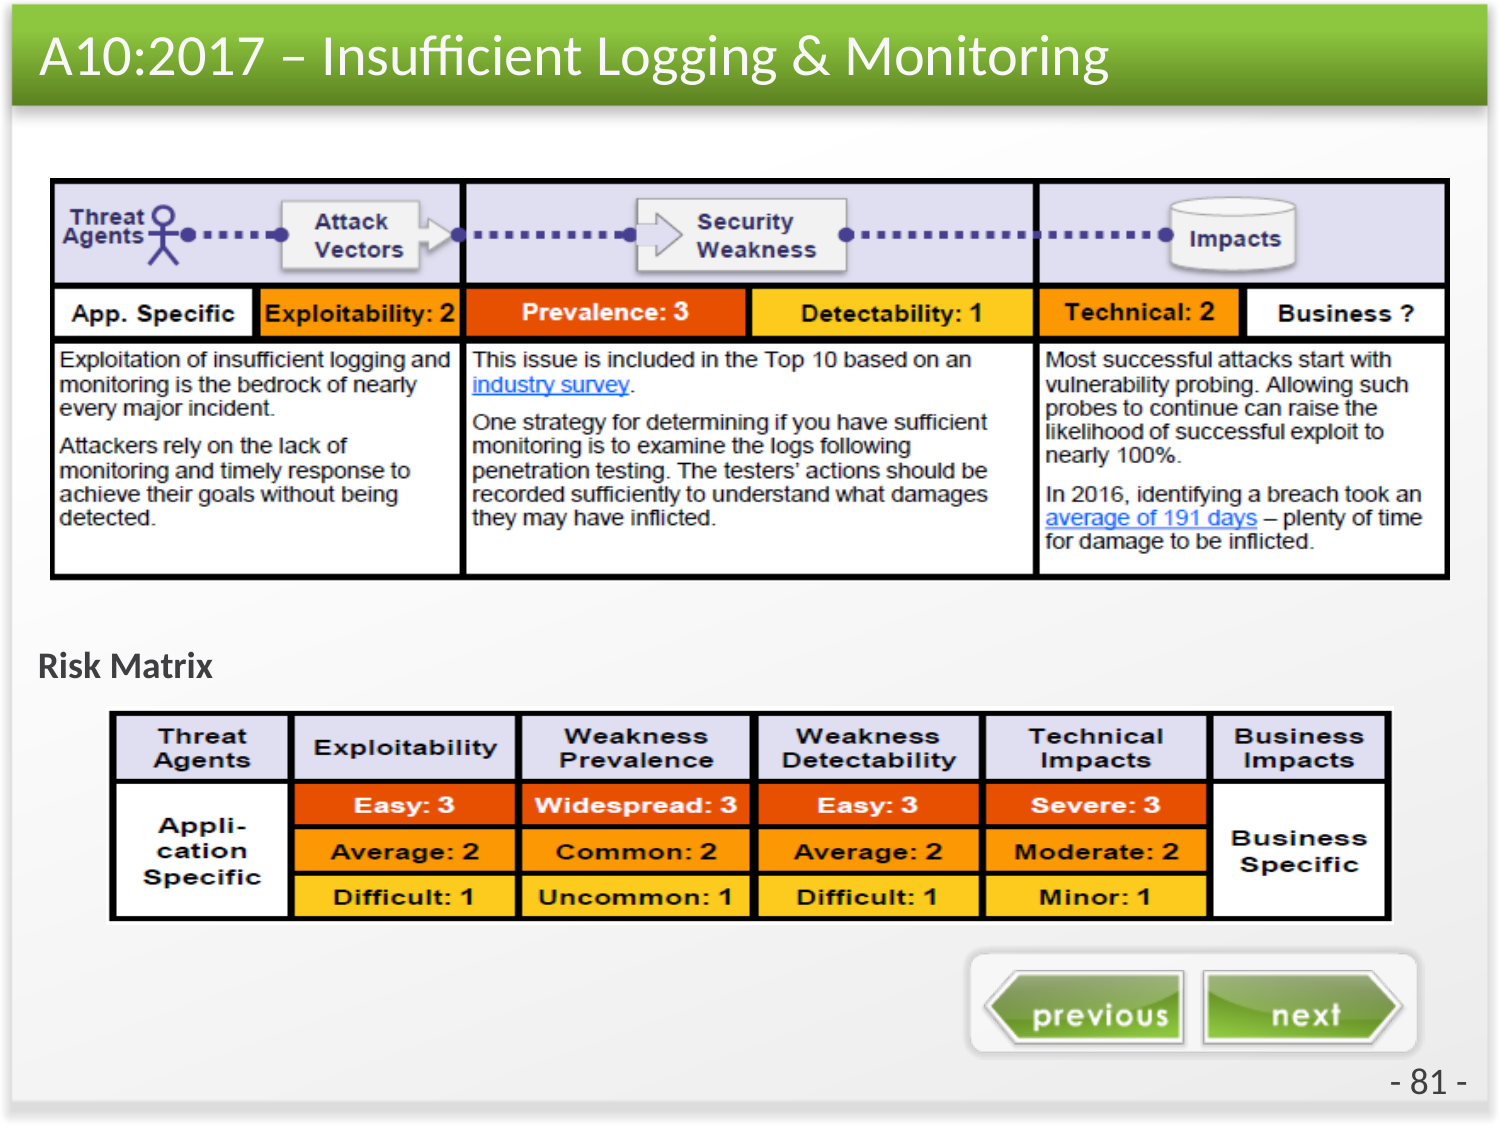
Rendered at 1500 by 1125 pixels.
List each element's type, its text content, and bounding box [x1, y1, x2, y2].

slide_number - 81 - [1374, 1050, 1488, 1088]
picture [0, 0, 1500, 1125]
text_box Risk Matrix [23, 633, 229, 694]
title A10:2017 – Insufficient Logging & Monitoring [24, 10, 1475, 99]
